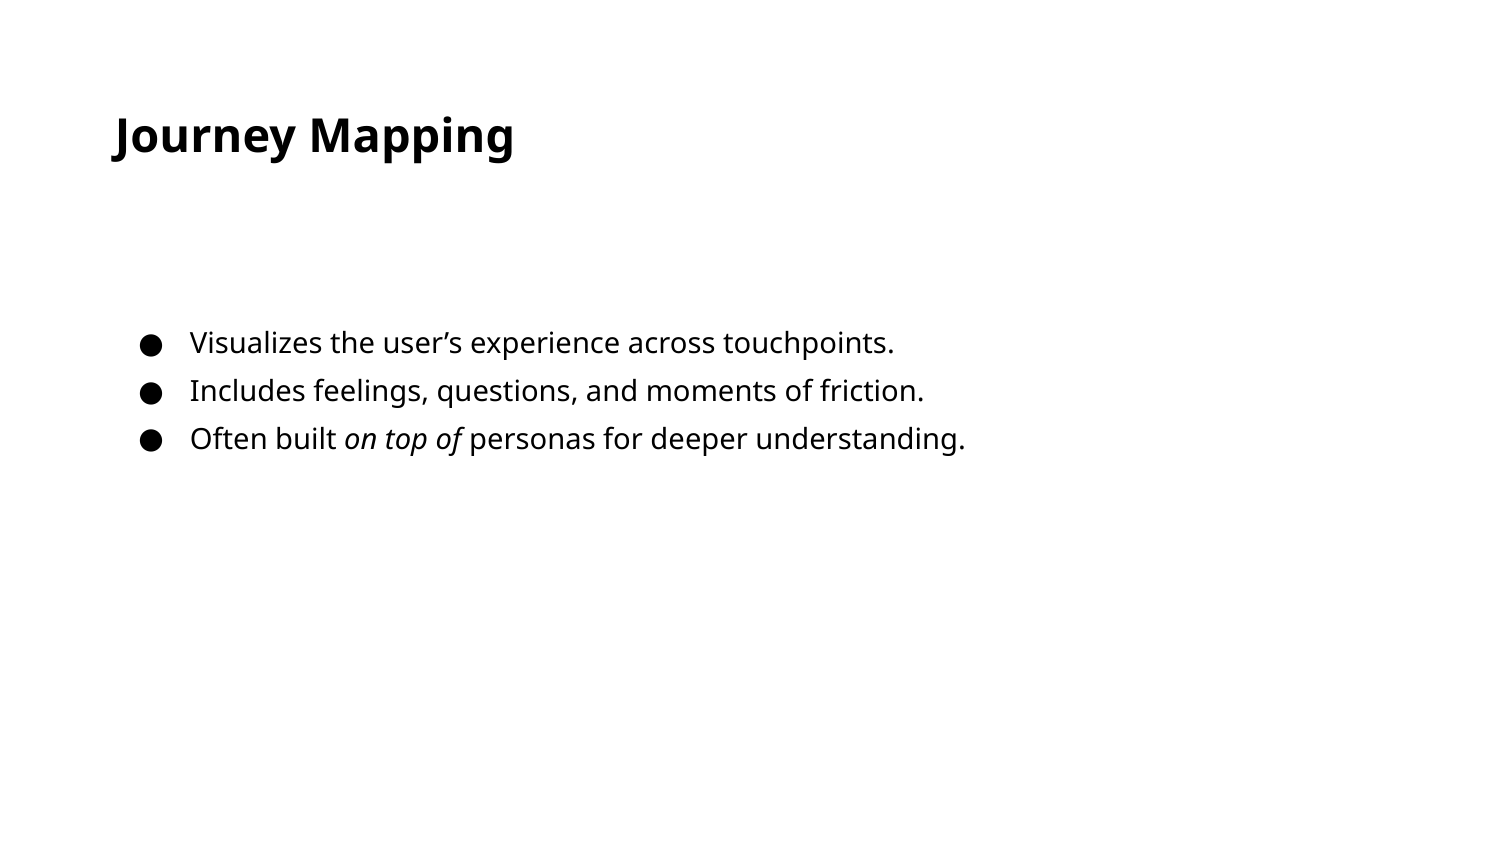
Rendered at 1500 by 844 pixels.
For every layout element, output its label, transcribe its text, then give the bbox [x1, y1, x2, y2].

text_box [99, 157, 655, 213]
title Journey Mapping [99, 99, 730, 157]
text_box Visualizes the user’s experience across touchpoints. Includes feelings, questions, and moments of friction. Often built on top of personas for deeper understanding. [99, 230, 1353, 575]
